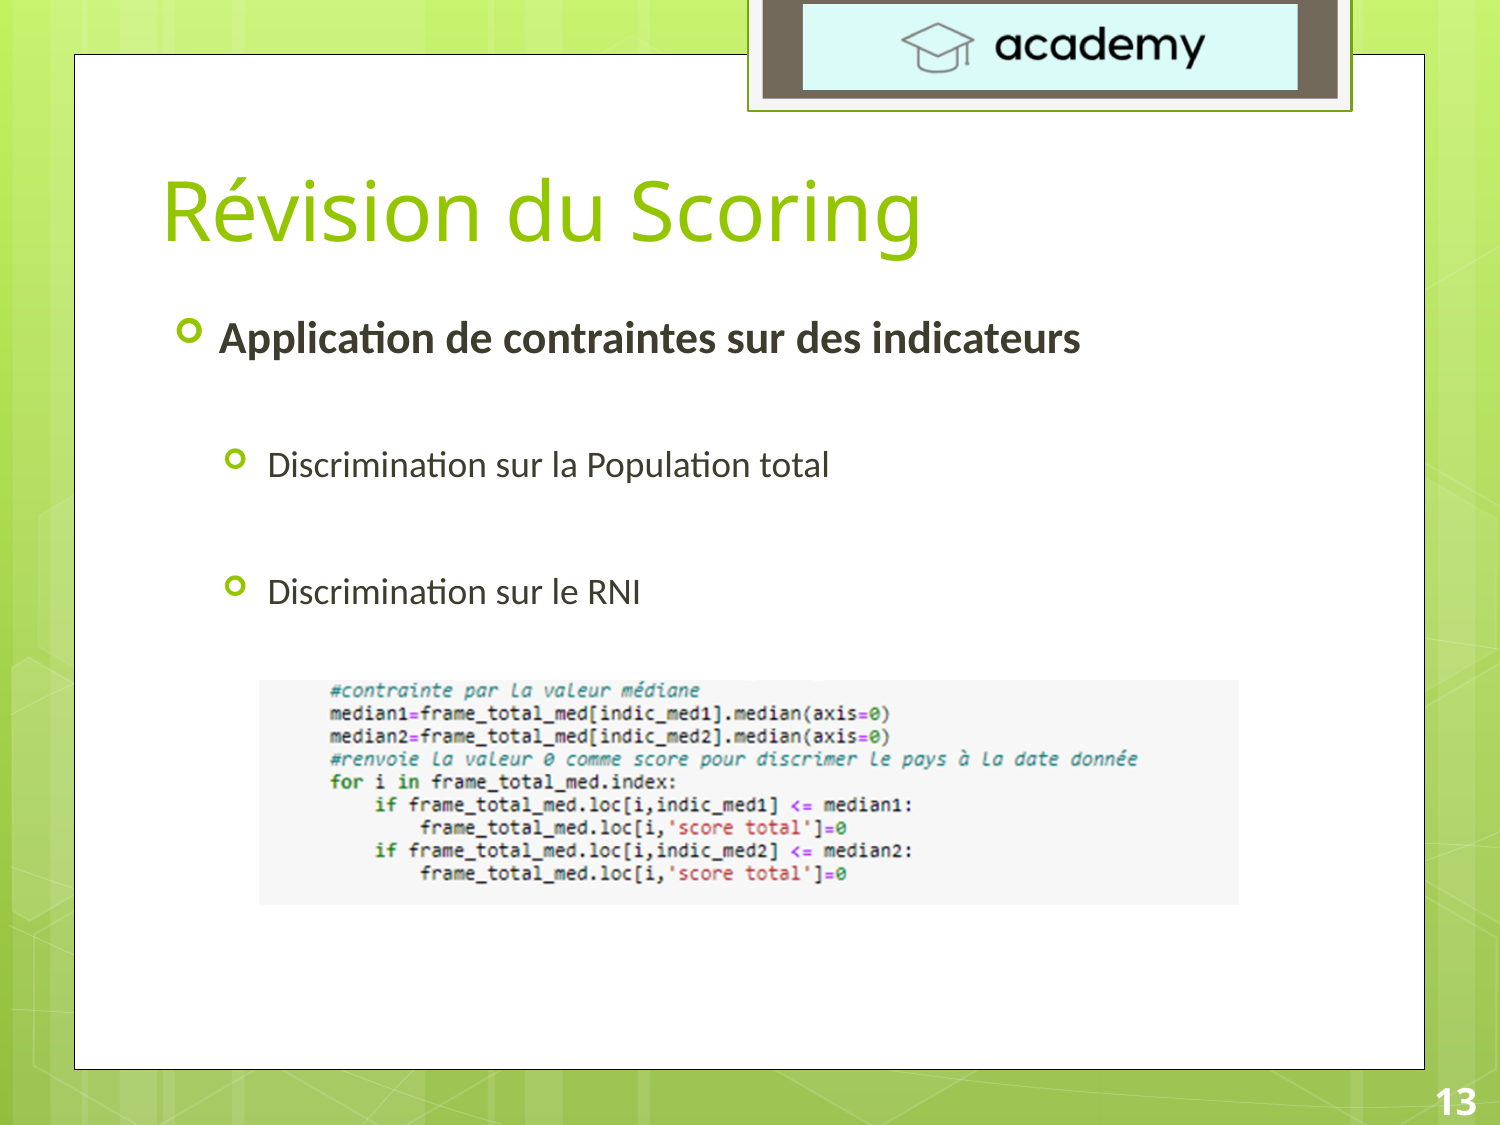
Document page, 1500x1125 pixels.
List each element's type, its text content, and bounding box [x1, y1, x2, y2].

list Application de contraintes sur des indicateurs Discrimination sur la Population total Discrimination sur le RNI [147, 300, 1260, 1045]
text_box 13 [1411, 1070, 1500, 1125]
title Révision du Scoring [145, 78, 1298, 266]
picture [258, 680, 1239, 906]
picture [802, 4, 1298, 91]
